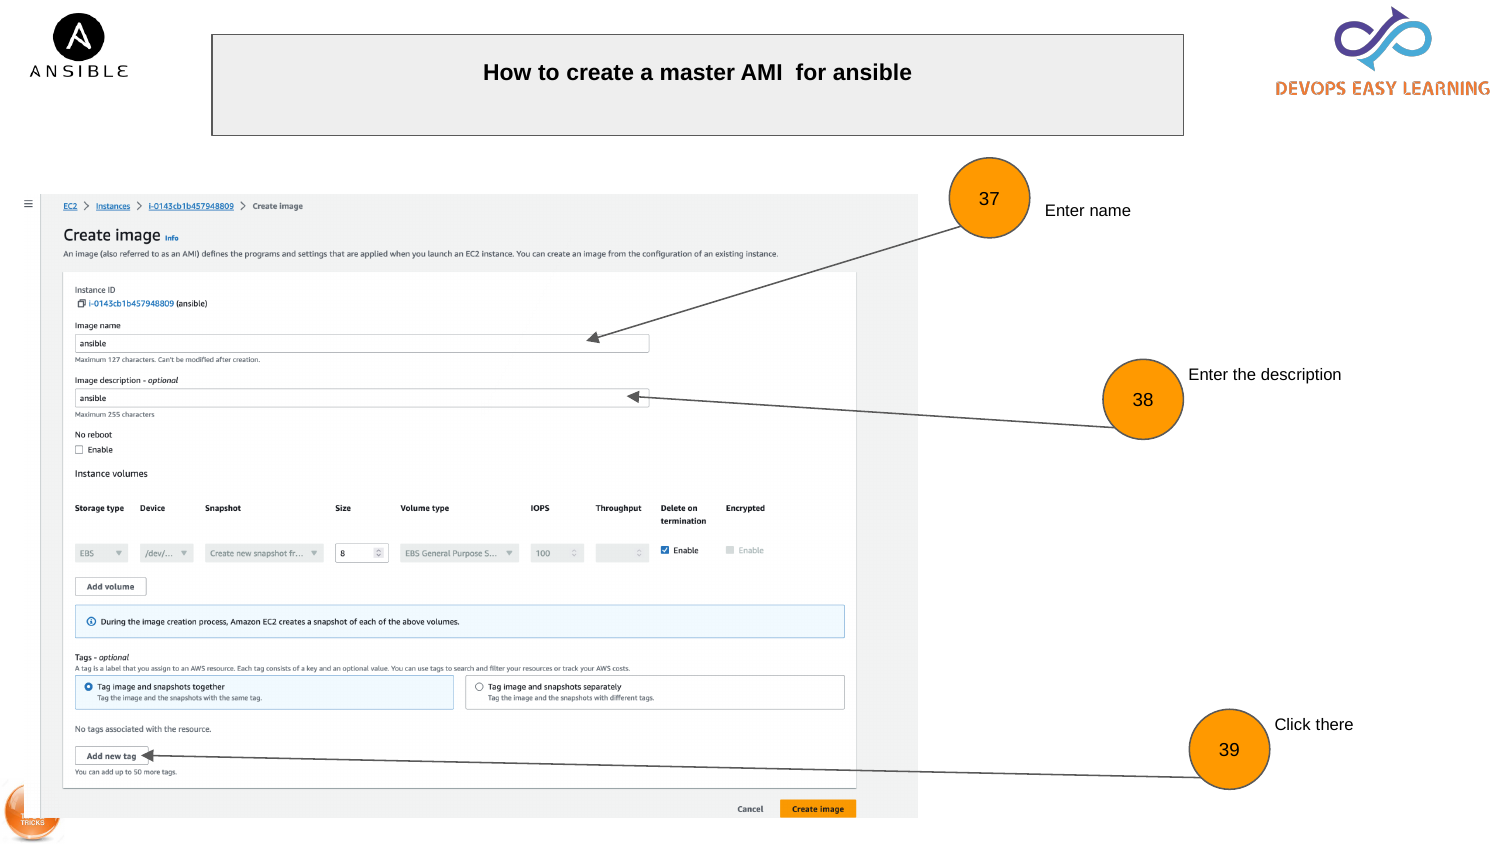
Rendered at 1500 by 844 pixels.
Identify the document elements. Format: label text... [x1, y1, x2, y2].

picture [0, 0, 157, 102]
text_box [585, 225, 962, 342]
text_box 39 [1189, 709, 1270, 790]
text_box Enter the description [1173, 348, 1407, 394]
text_box Enter name [1029, 185, 1199, 231]
text_box How to create a master AMI for ansible [212, 34, 1184, 136]
text_box Click there [1259, 698, 1494, 744]
picture [0, 194, 918, 844]
text_box 38 [1103, 359, 1184, 440]
picture [1266, 0, 1500, 114]
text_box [626, 395, 1115, 428]
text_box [140, 755, 1202, 778]
text_box 37 [949, 157, 1029, 238]
